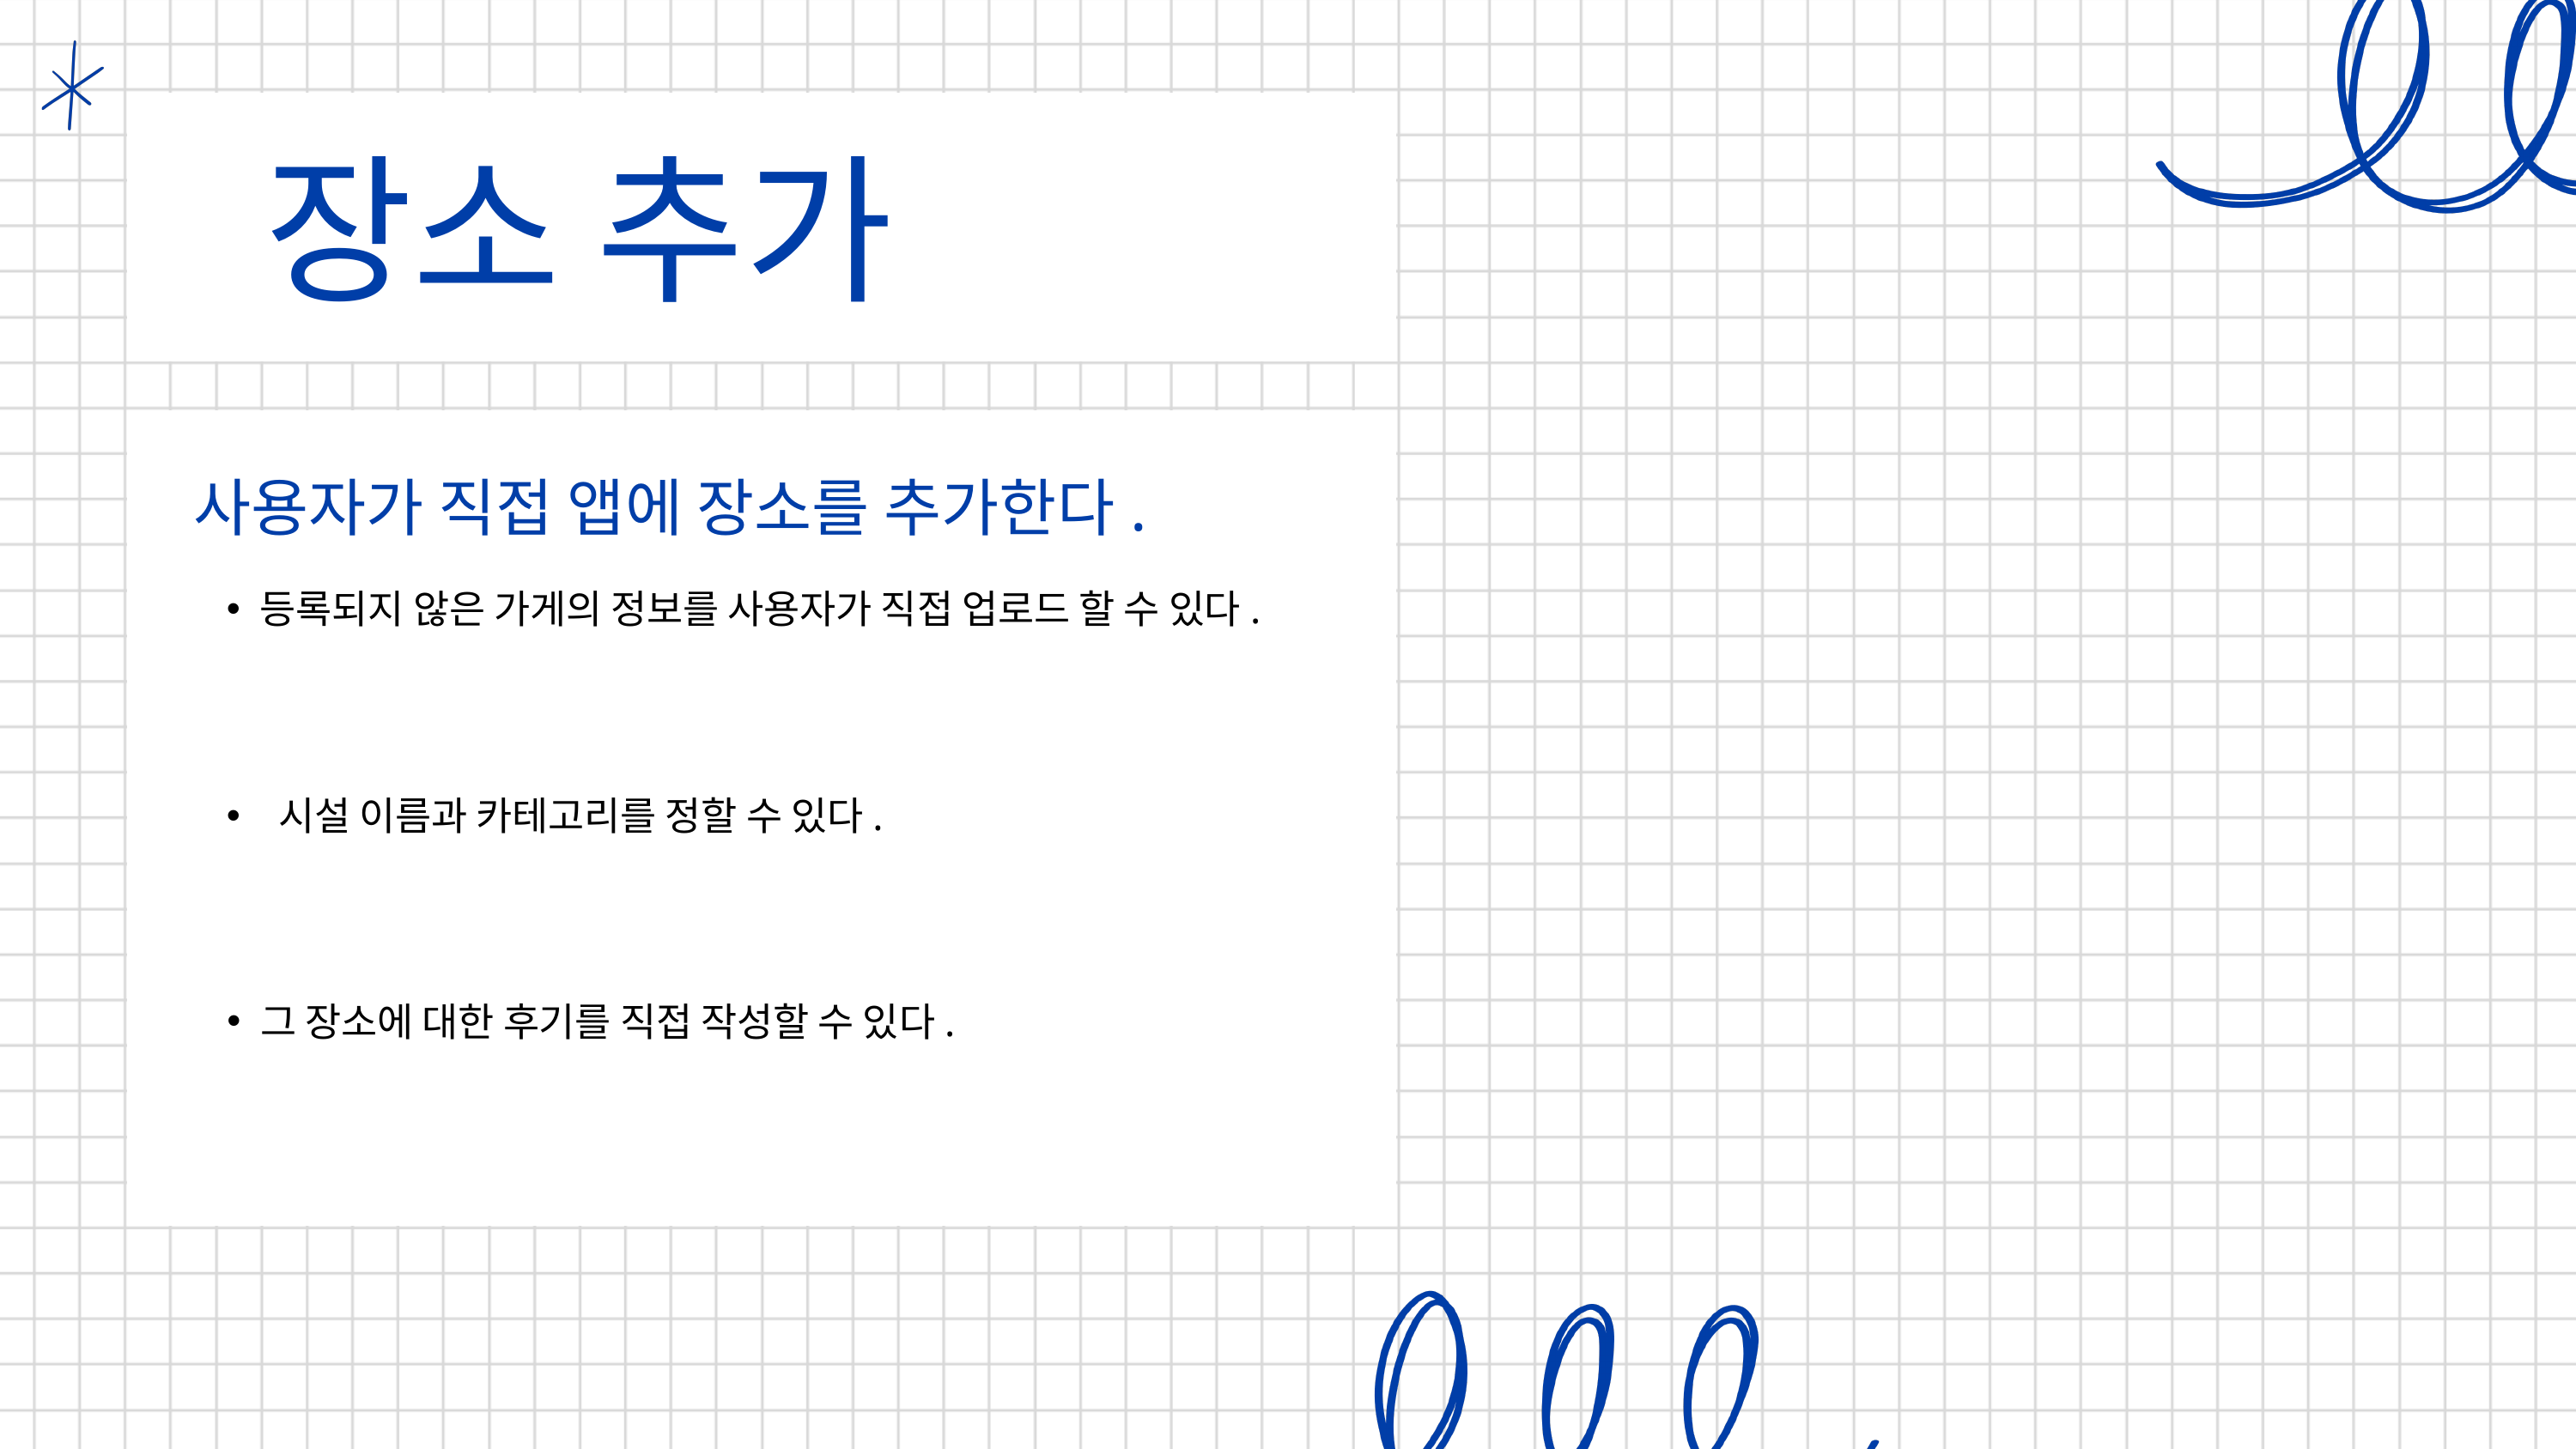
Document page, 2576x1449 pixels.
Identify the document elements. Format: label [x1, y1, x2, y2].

text_box [127, 409, 1397, 1226]
text_box [2155, 0, 2576, 215]
text_box [41, 40, 104, 130]
text_box [192, 466, 1332, 1044]
text_box [1193, 1288, 1880, 1449]
text_box [0, 0, 2576, 1449]
text_box [127, 92, 1397, 361]
